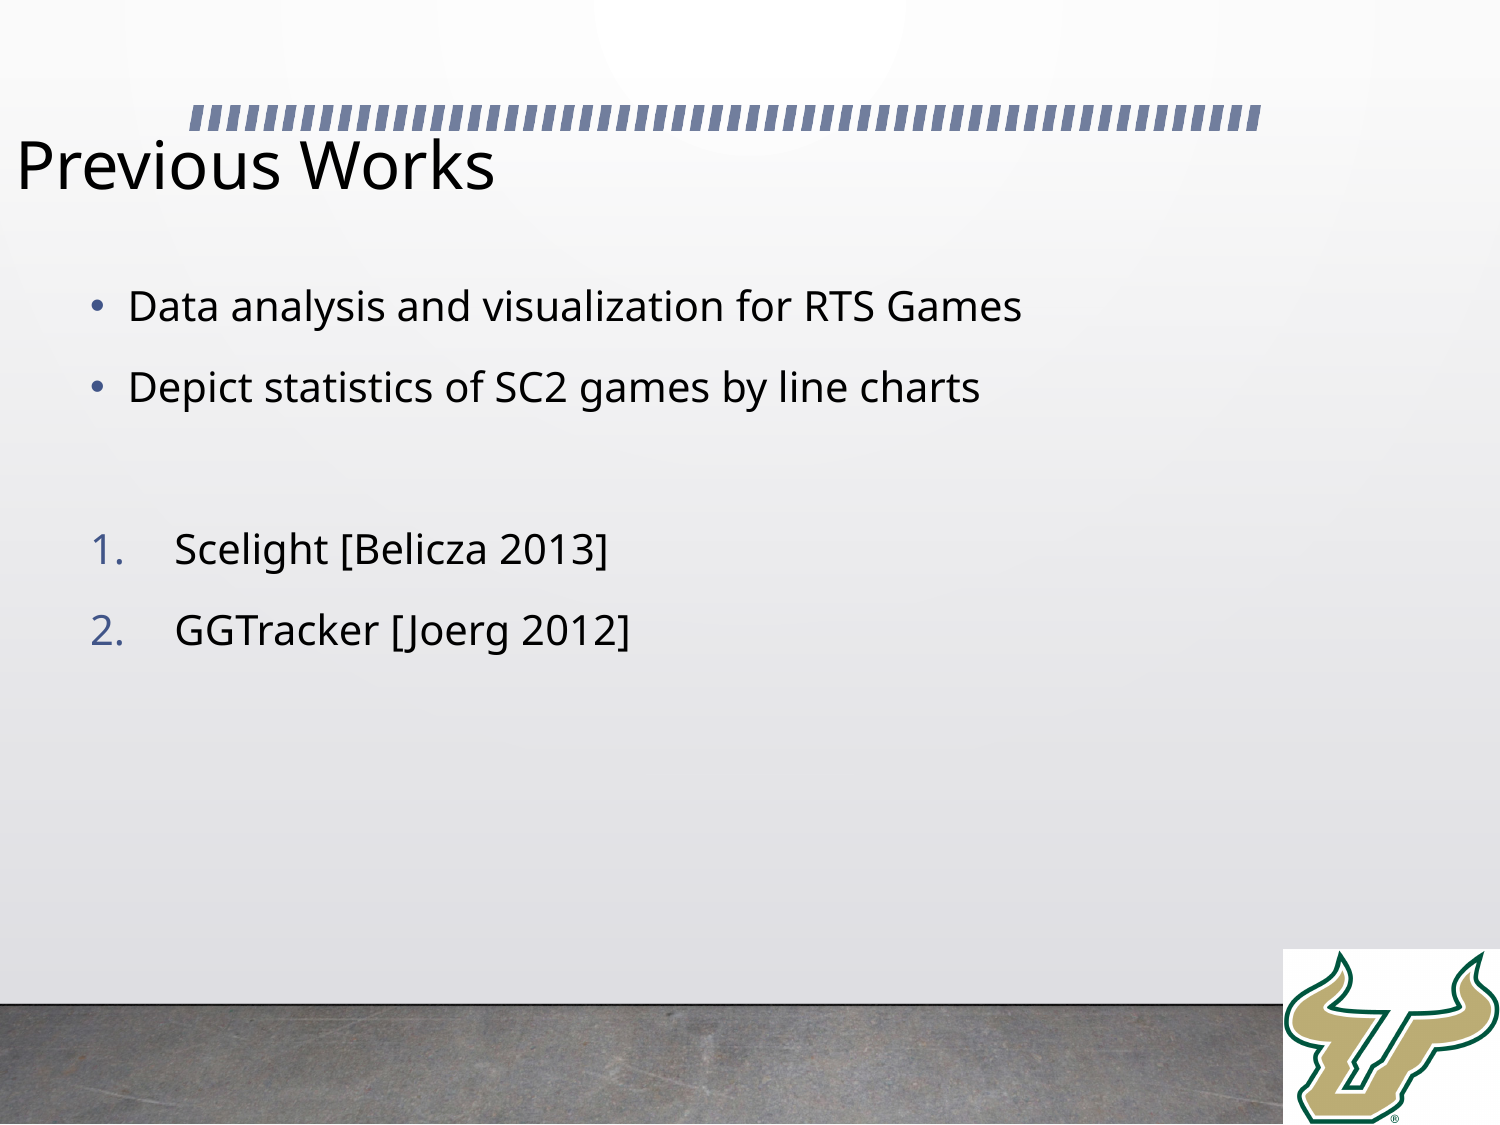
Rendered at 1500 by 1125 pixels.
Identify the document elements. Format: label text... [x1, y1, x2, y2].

list Data analysis and visualization for RTS Games Depict statistics of SC2 games by line charts Scelight [Belicza 2013] GGTracker [Joerg 2012] [75, 262, 1450, 763]
title Previous Works [0, 125, 1078, 298]
picture [0, 949, 1500, 1125]
